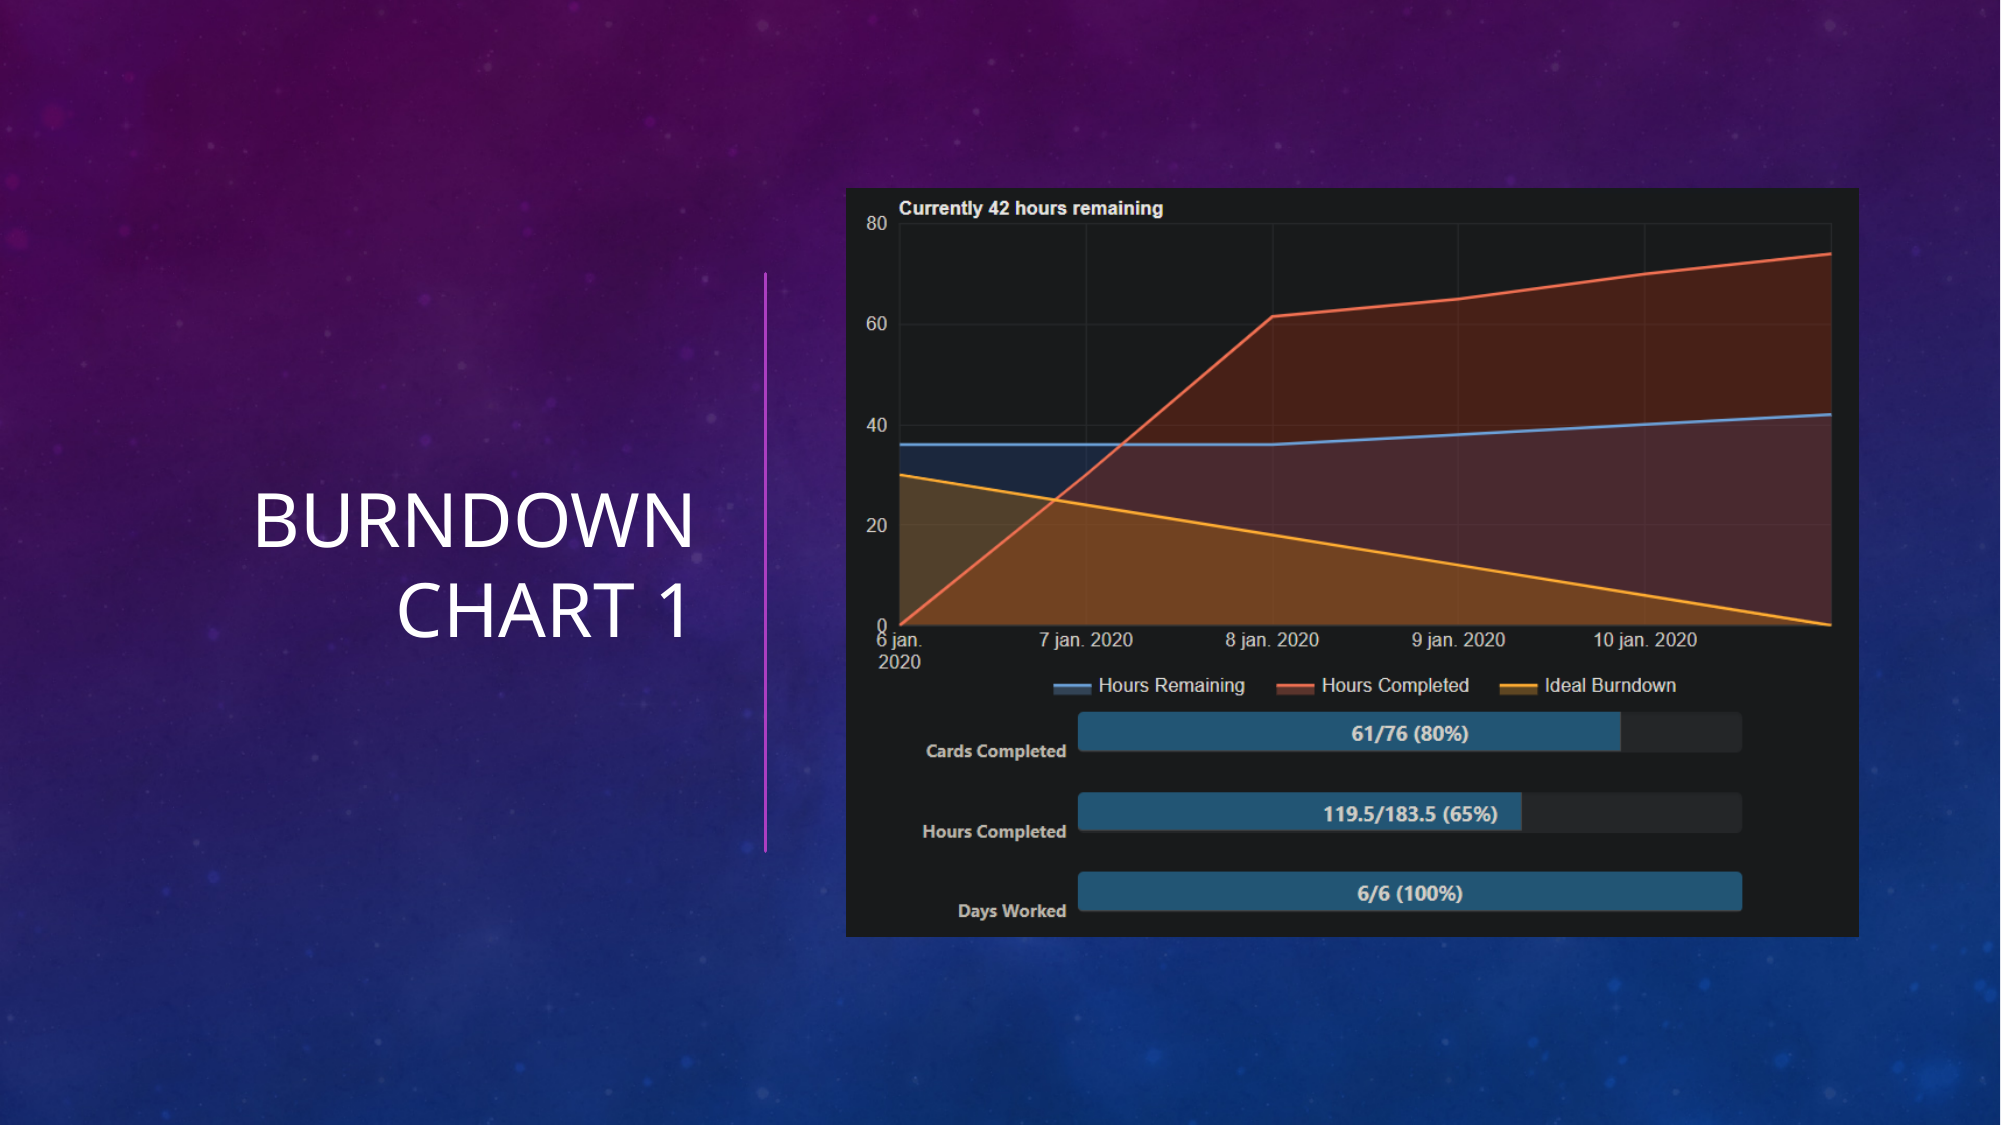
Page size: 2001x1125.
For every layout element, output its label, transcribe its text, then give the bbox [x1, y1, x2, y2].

text_box [0, 0, 2000, 1125]
title Burndown chart 1 [112, 188, 713, 937]
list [846, 188, 1860, 937]
